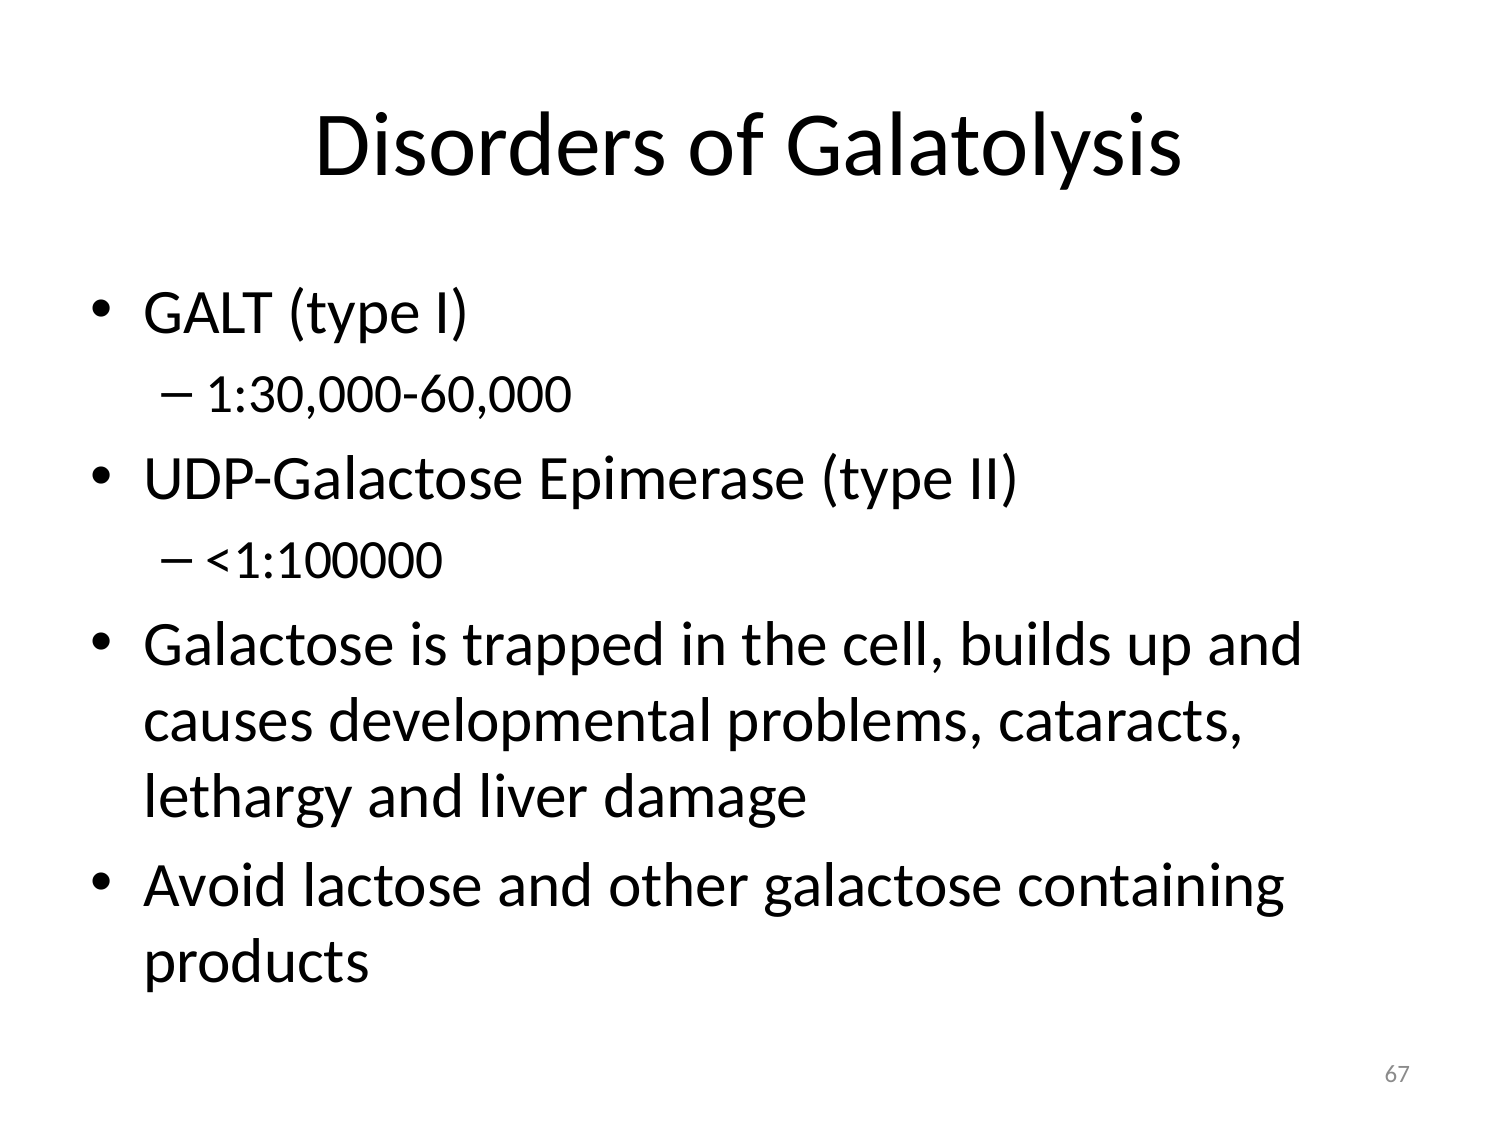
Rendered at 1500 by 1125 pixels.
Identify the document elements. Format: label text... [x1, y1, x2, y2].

slide_number 67 [1074, 1042, 1425, 1103]
list GALT (type I) 1:30,000-60,000 UDP-Galactose Epimerase (type II) <1:100000 Galactose is trapped in the cell, builds up and causes developmental problems, cataracts, lethargy and liver damage Avoid lactose and other galactose containing products [75, 262, 1425, 1005]
title Disorders of Galatolysis [75, 45, 1425, 233]
